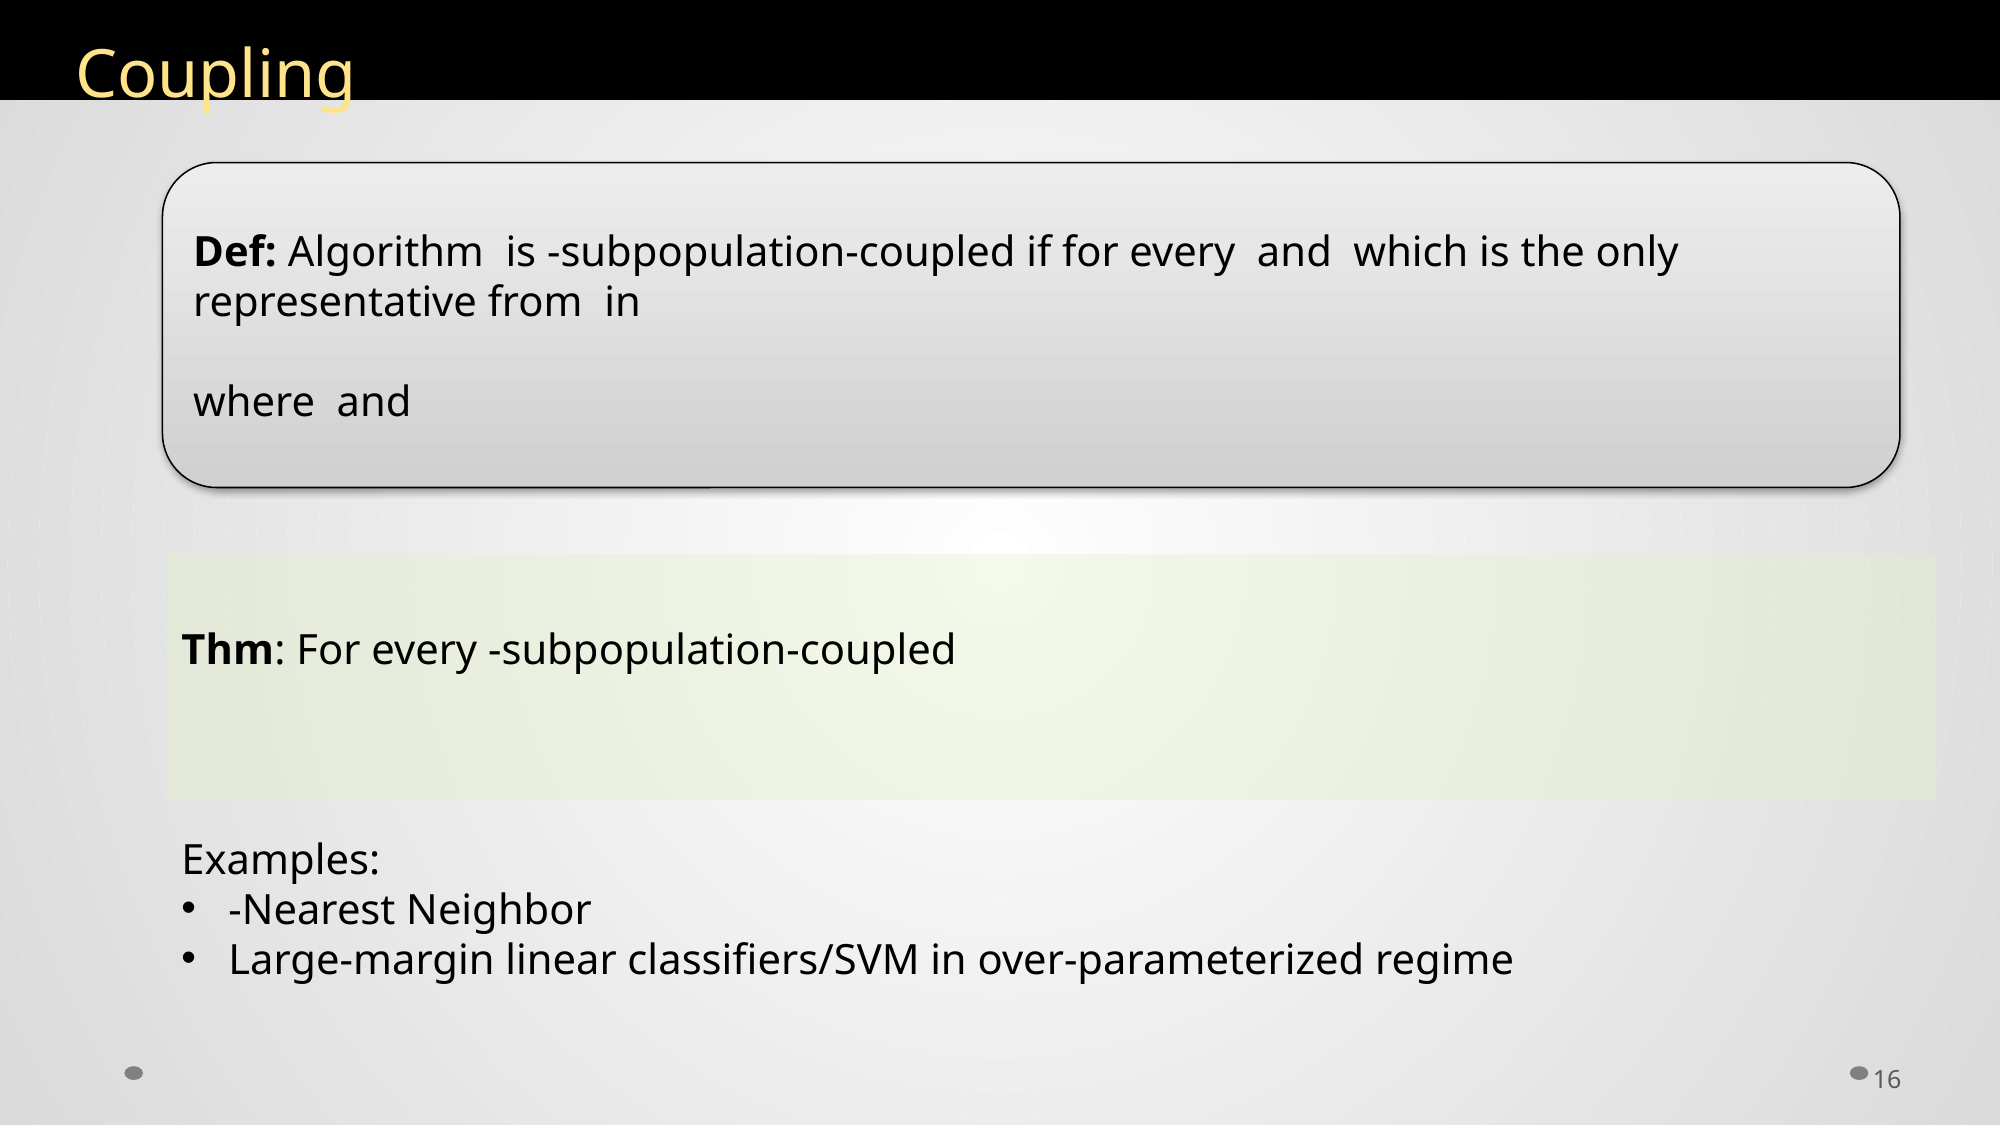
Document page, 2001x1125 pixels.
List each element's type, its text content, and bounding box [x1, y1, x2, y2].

title Coupling [0, 0, 2000, 100]
slide_number 16 [1868, 1050, 1992, 1110]
